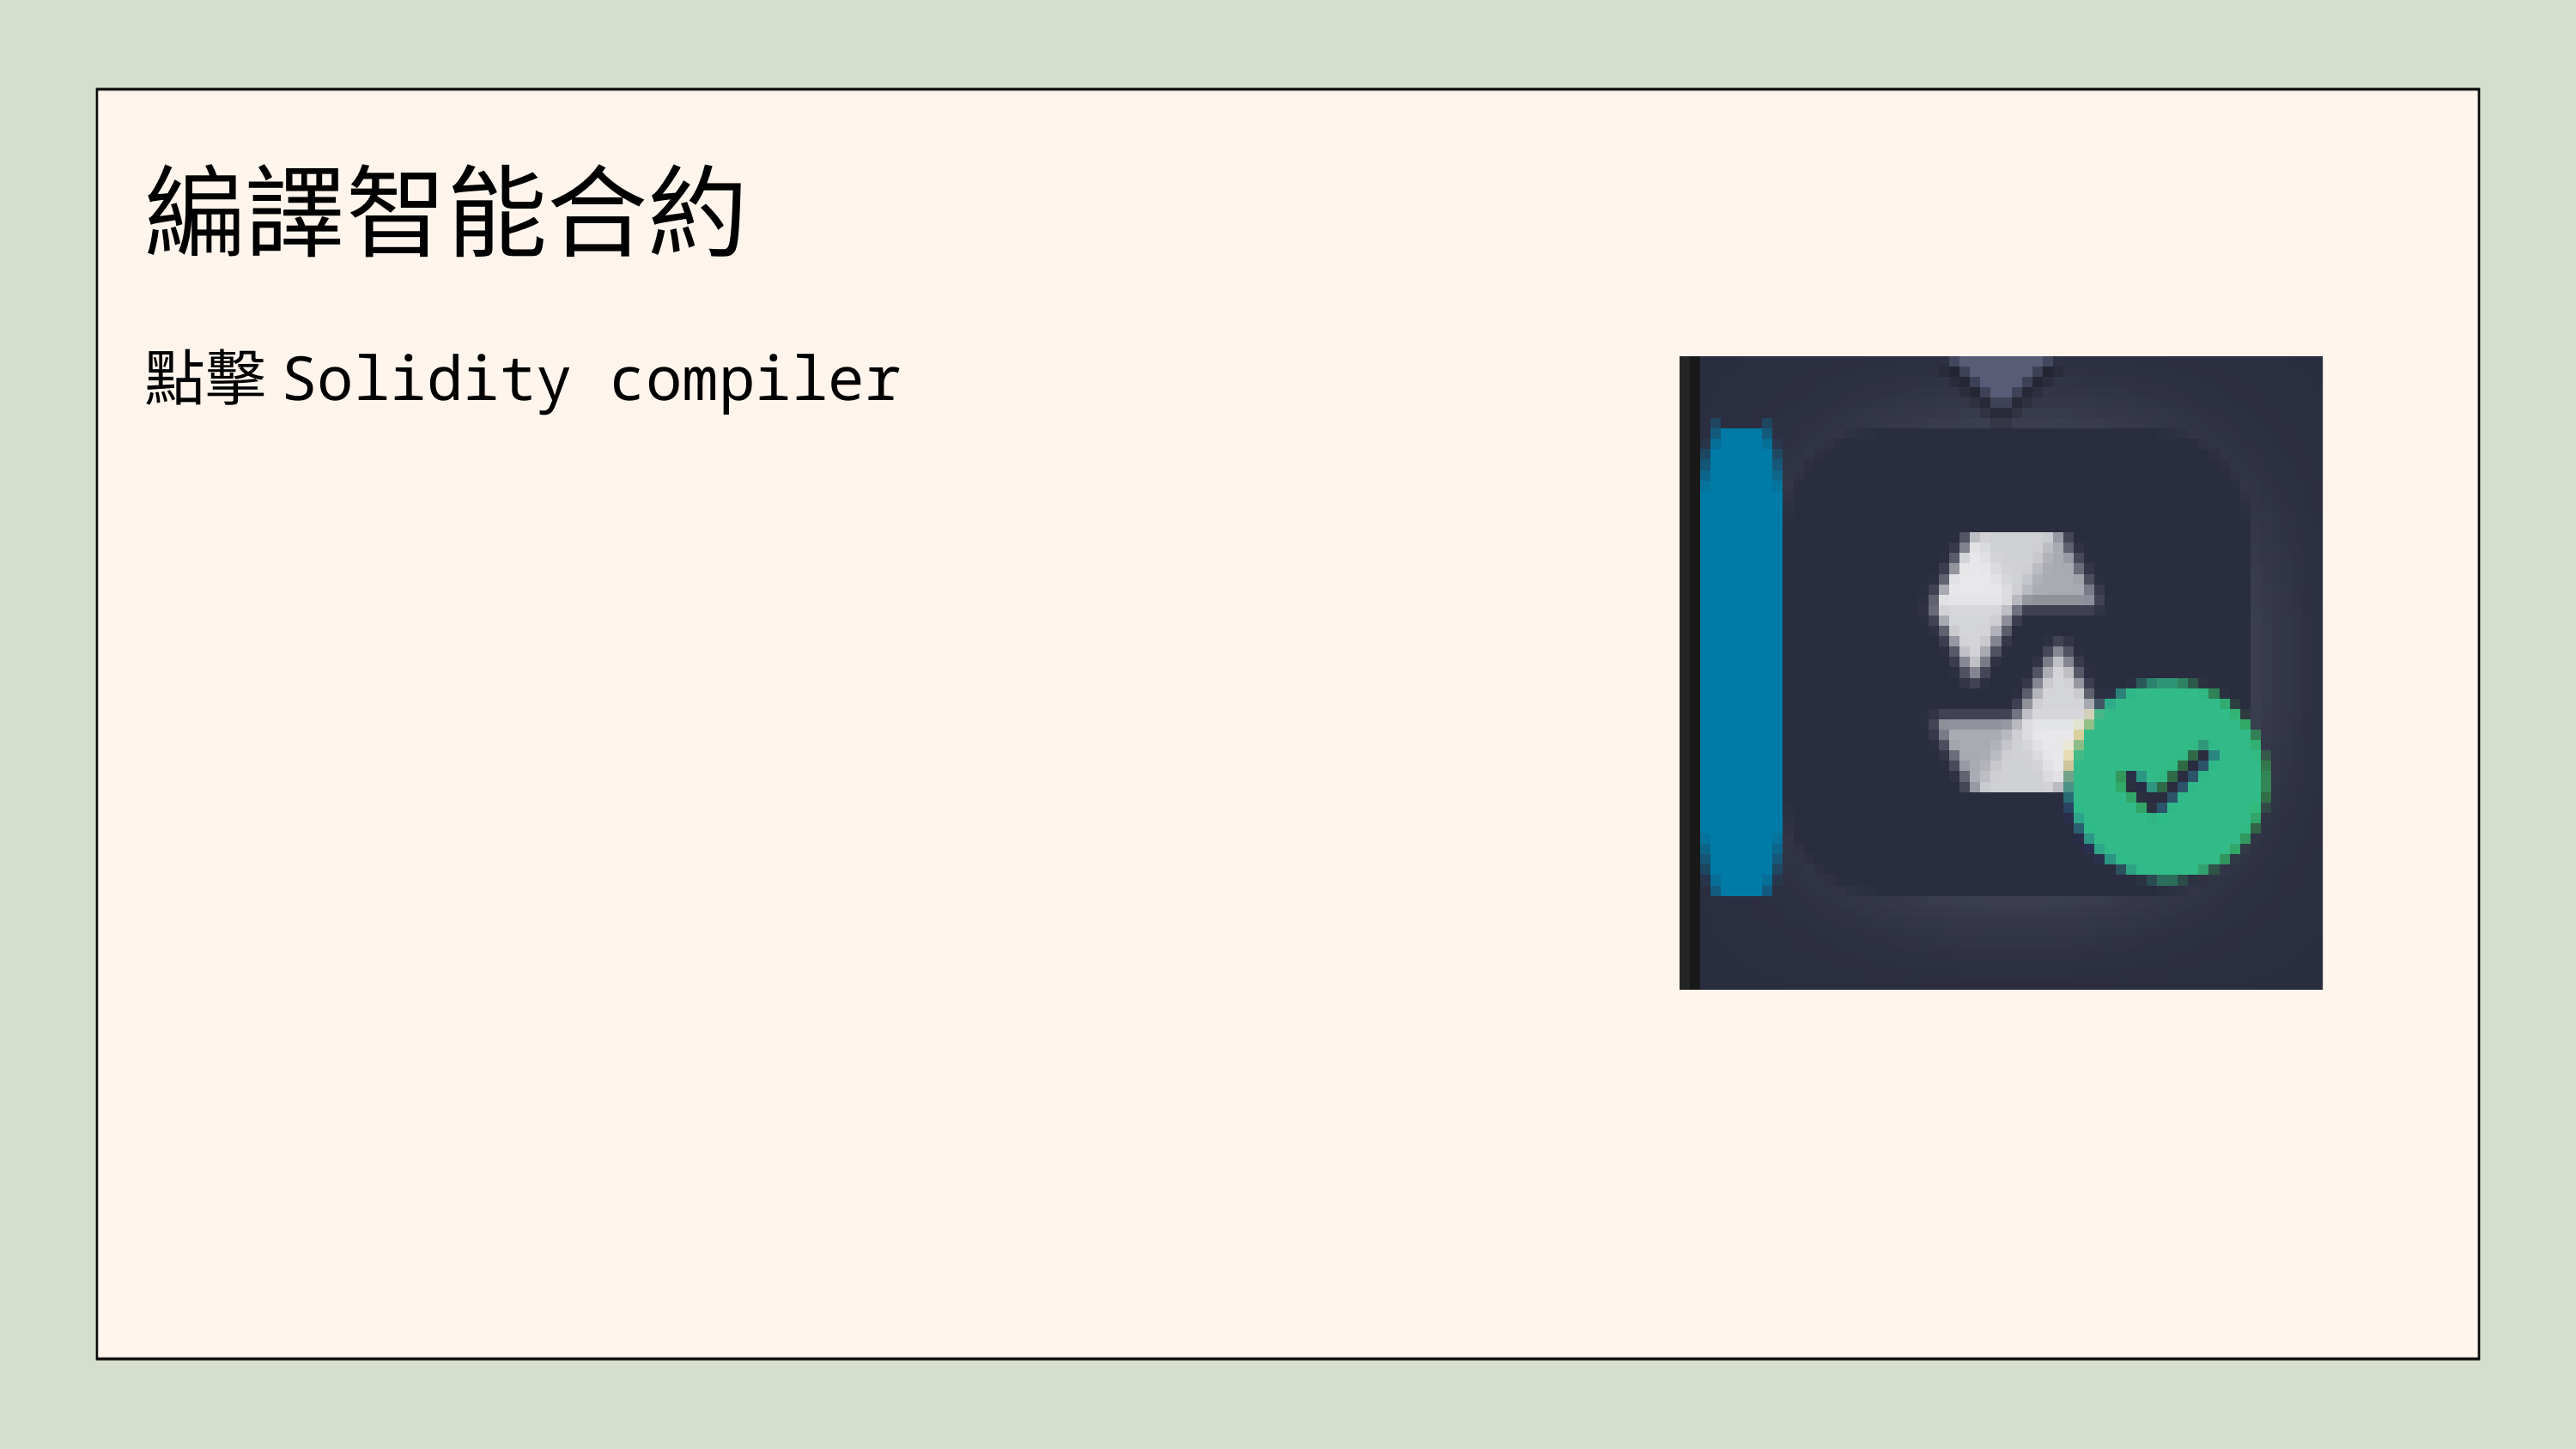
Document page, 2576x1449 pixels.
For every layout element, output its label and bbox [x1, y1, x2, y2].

text_box [144, 334, 1051, 653]
text_box [95, 88, 2481, 1361]
text_box [144, 152, 1876, 265]
text_box [1679, 356, 2324, 990]
